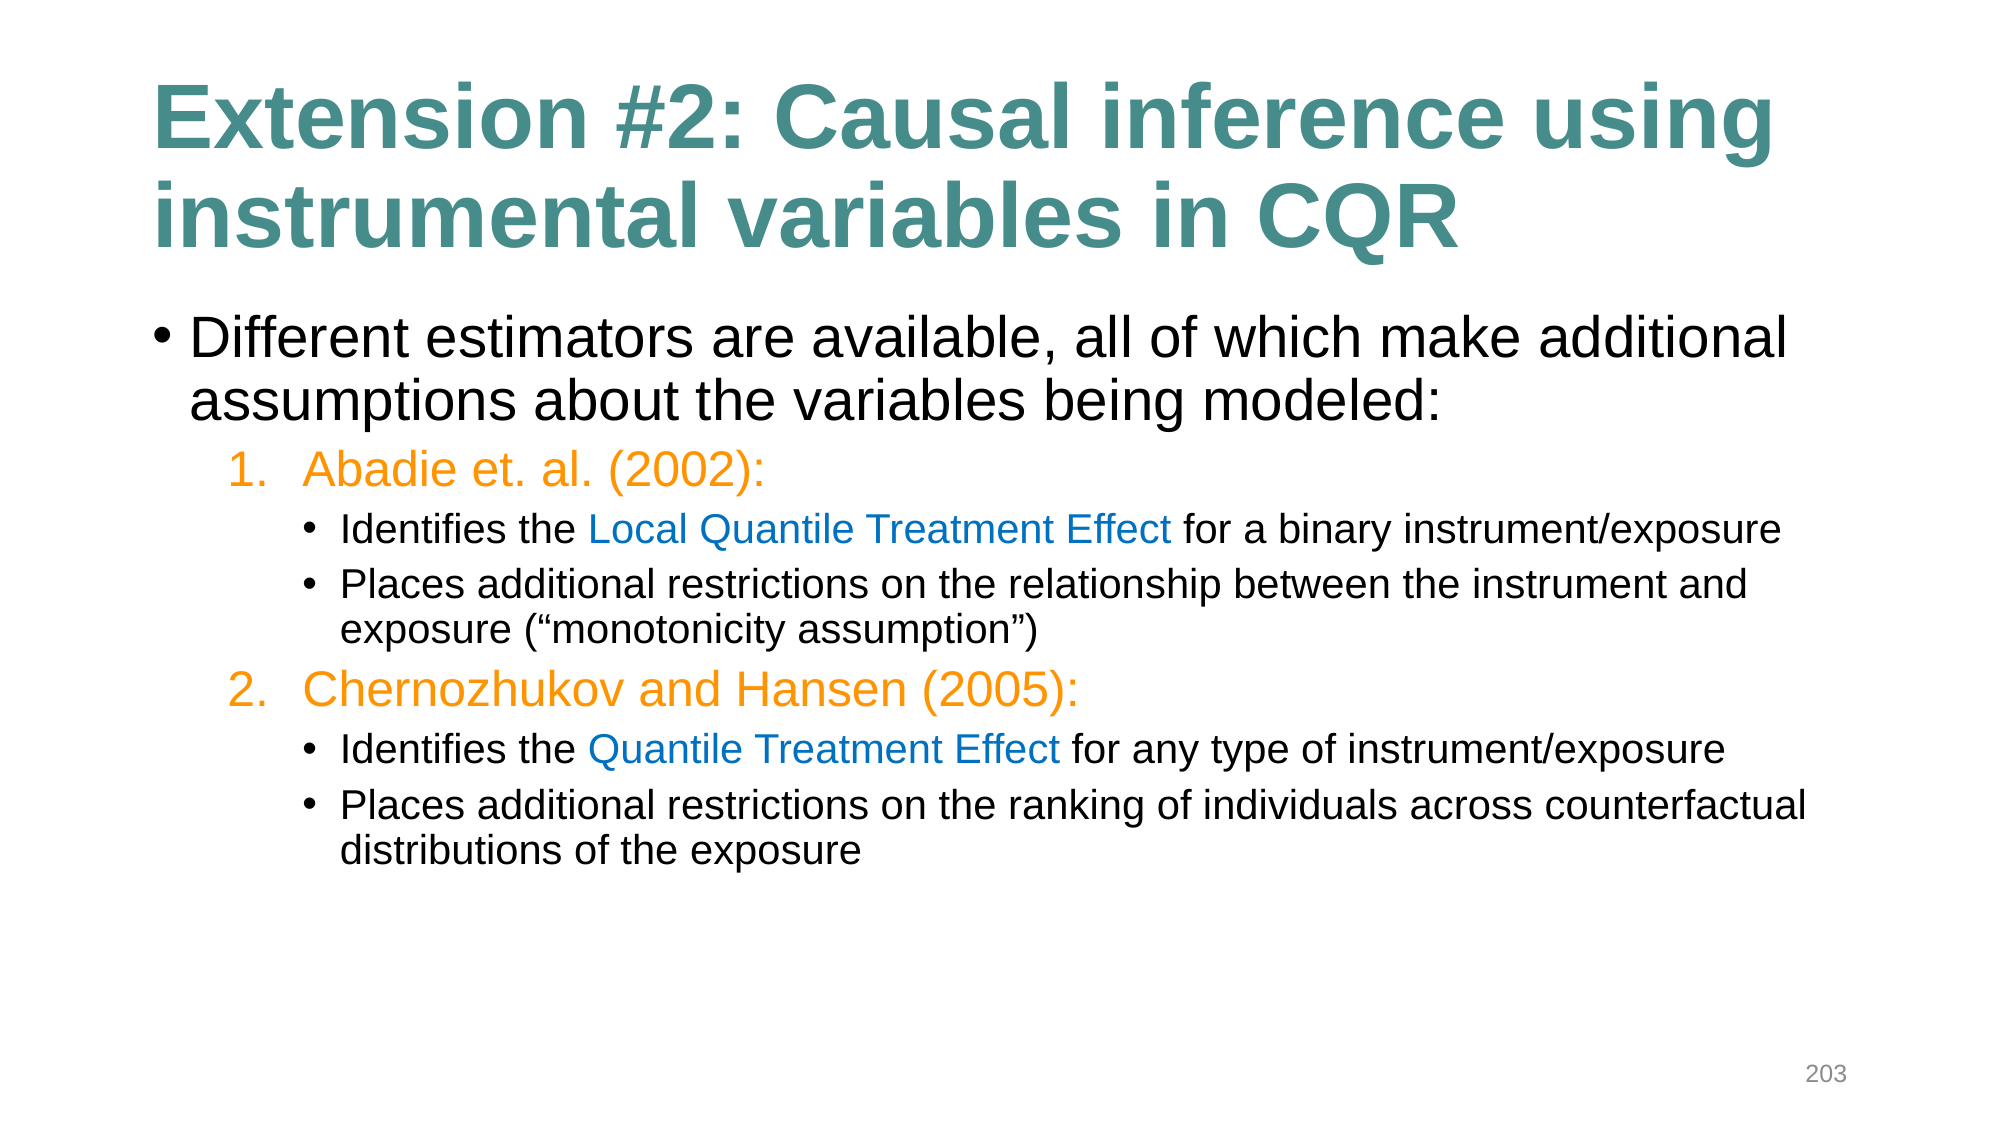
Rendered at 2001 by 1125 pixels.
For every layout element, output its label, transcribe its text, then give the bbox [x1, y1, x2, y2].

slide_number 203 [1412, 1042, 1863, 1103]
title Extension #2: Causal inference using instrumental variables in CQR [137, 59, 1863, 278]
list Different estimators are available, all of which make additional assumptions about the variables being modeled: Abadie et. al. (2002): Identifies the Local Quantile Treatment Effect for a binary instrument/exposure Places additional restrictions on the relationship between the instrument and exposure (“monotonicity assumption”) Chernozhukov and Hansen (2005): Identifies the Quantile Treatment Effect for any type of instrument/exposure Places additional restrictions on the ranking of individuals across counterfactual distributions of the exposure [137, 299, 1863, 1014]
